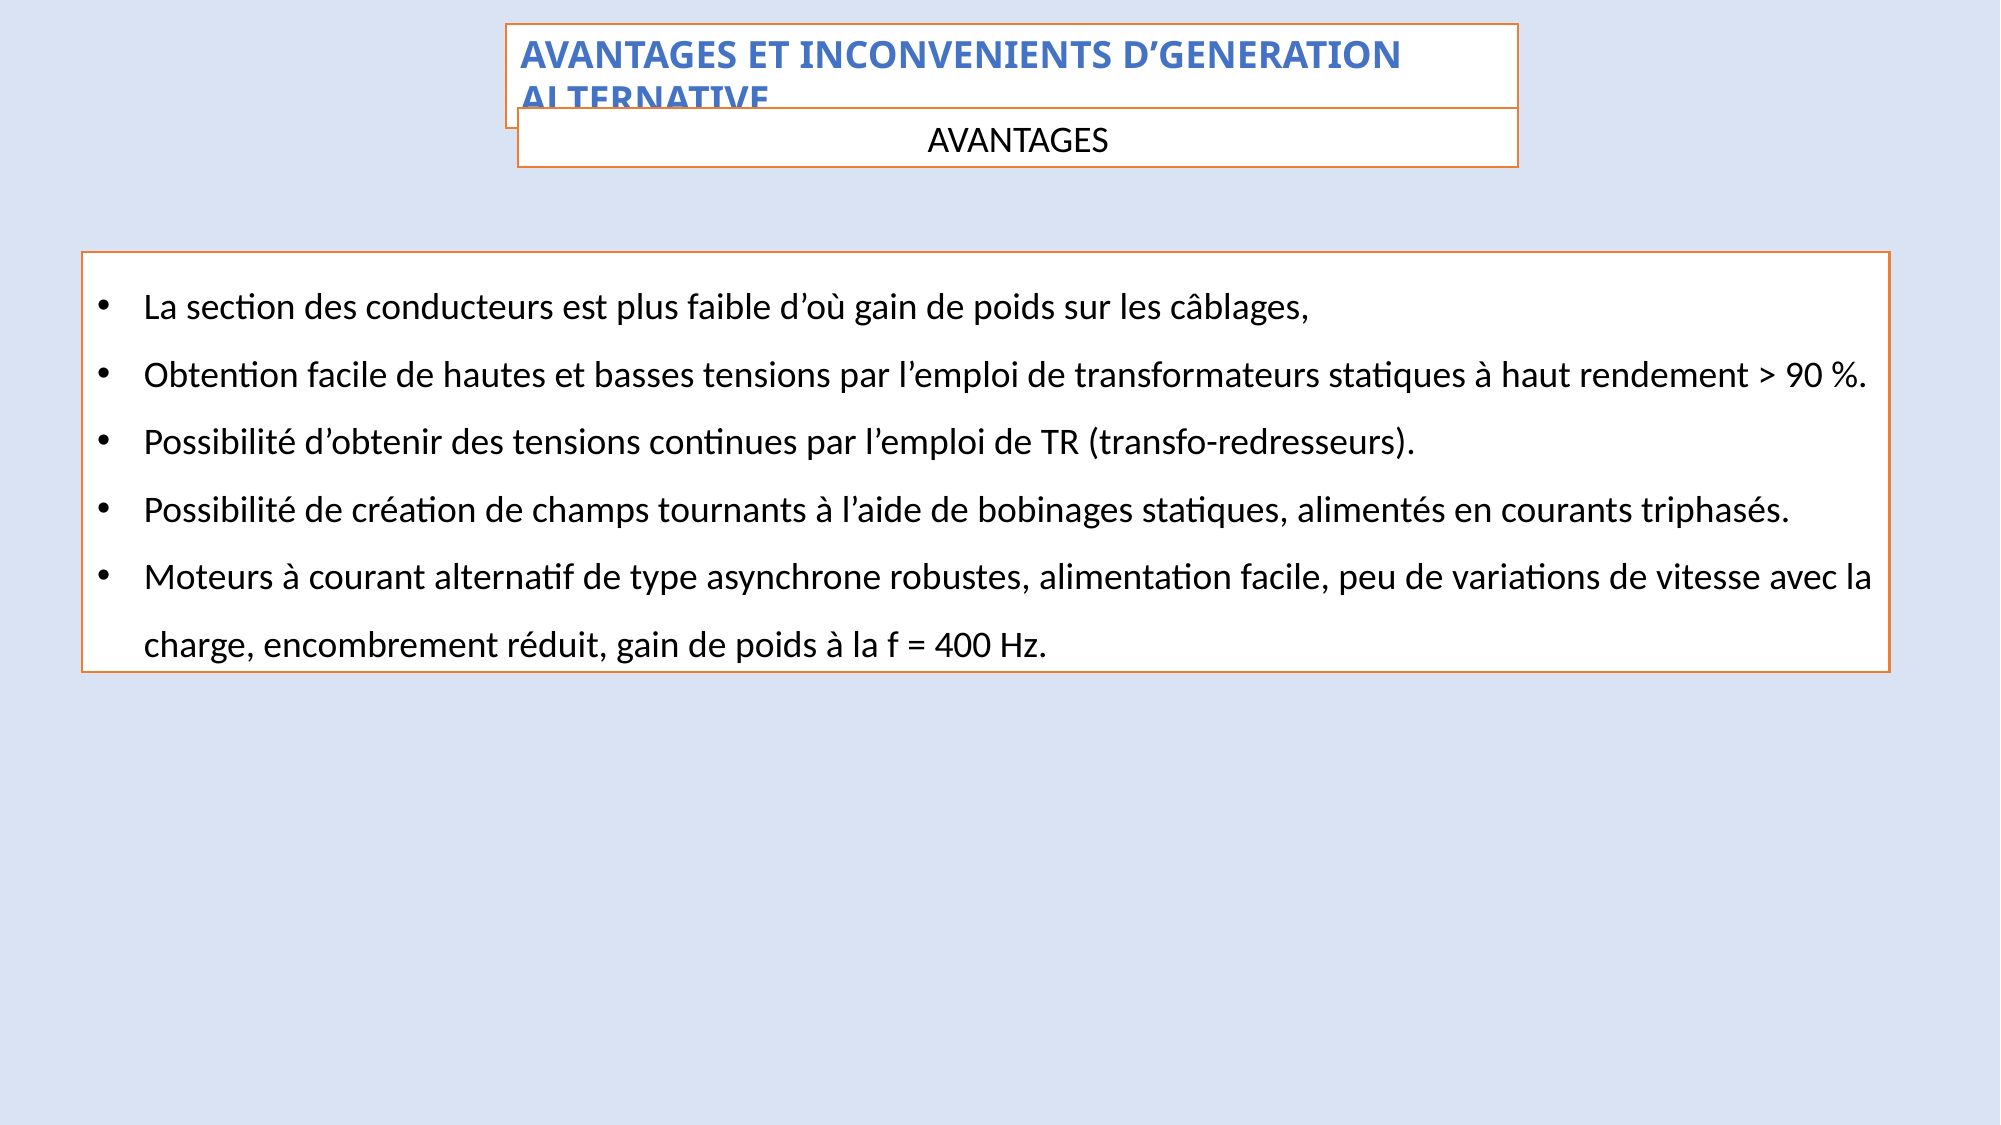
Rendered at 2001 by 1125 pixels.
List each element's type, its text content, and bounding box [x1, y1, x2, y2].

text_box AVANTAGES [517, 107, 1519, 168]
text_box AVANTAGES ET INCONVENIENTS D’GENERATION ALTERNATIVE [505, 23, 1519, 129]
text_box La section des conducteurs est plus faible d’où gain de poids sur les câblages, Obtention facile de hautes et basses tensions par l’emploi de transformateurs statiques à haut rendement > 90 %. Possibilité d’obtenir des tensions continues par l’emploi de TR (transfo-redresseurs). Possibilité de création de champs tournants à l’aide de bobinages statiques, alimentés en courants triphasés. Moteurs à courant alternatif de type asynchrone robustes, alimentation facile, peu de variations de vitesse avec la charge, encombrement réduit, gain de poids à la f = 400 Hz. [81, 251, 1891, 673]
